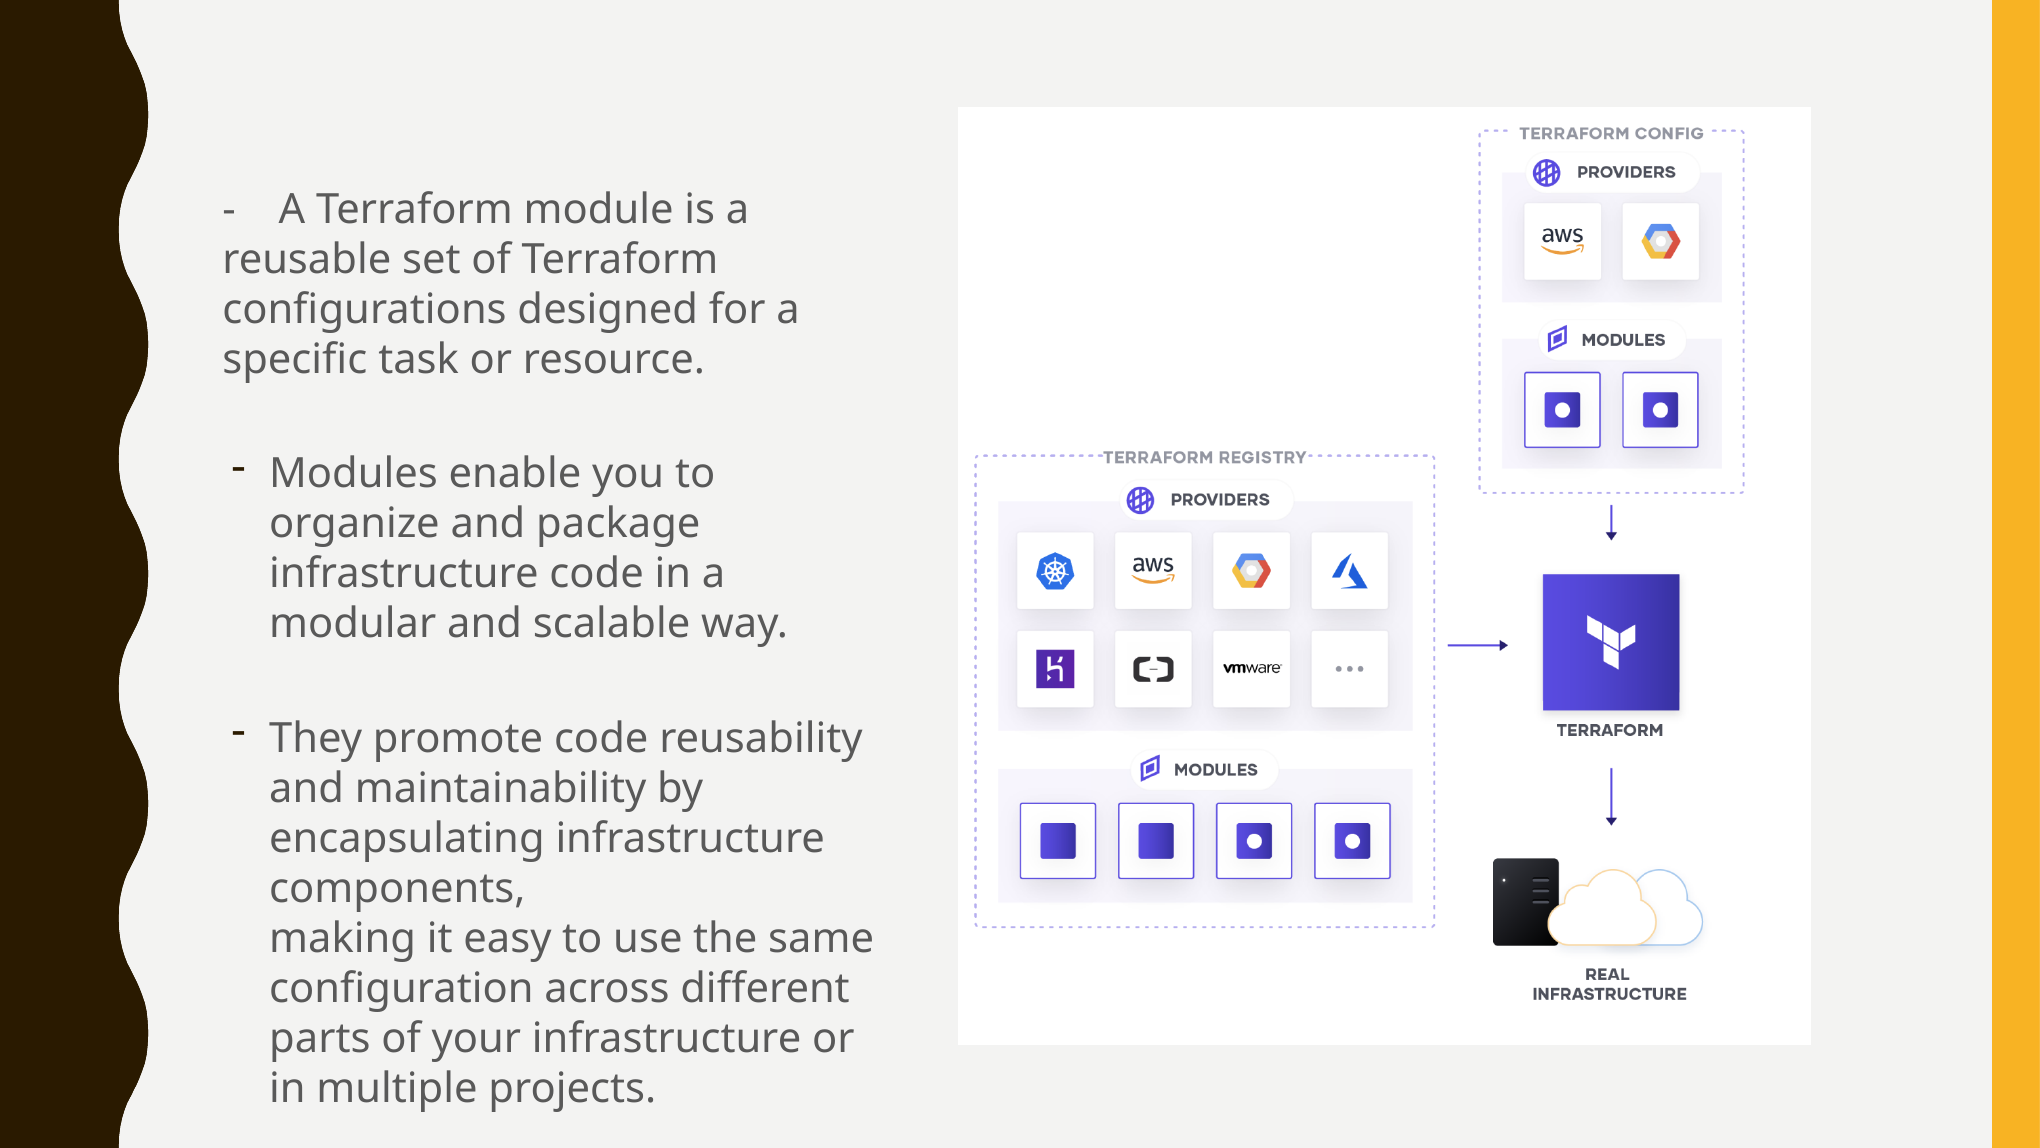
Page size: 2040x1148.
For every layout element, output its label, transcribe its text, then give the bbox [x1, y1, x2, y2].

text_box - A Terraform module is a reusable set of Terraform configurations designed for a specific task or resource. Modules enable you to organize and package infrastructure code in a modular and scalable way. They promote code reusability and maintainability by encapsulating infrastructure components, making it easy to use the same configuration across different parts of your infrastructure or in multiple projects. [207, 173, 910, 834]
picture [958, 107, 1811, 1045]
text_box [0, 0, 149, 1148]
text_box [1991, 0, 2040, 1148]
